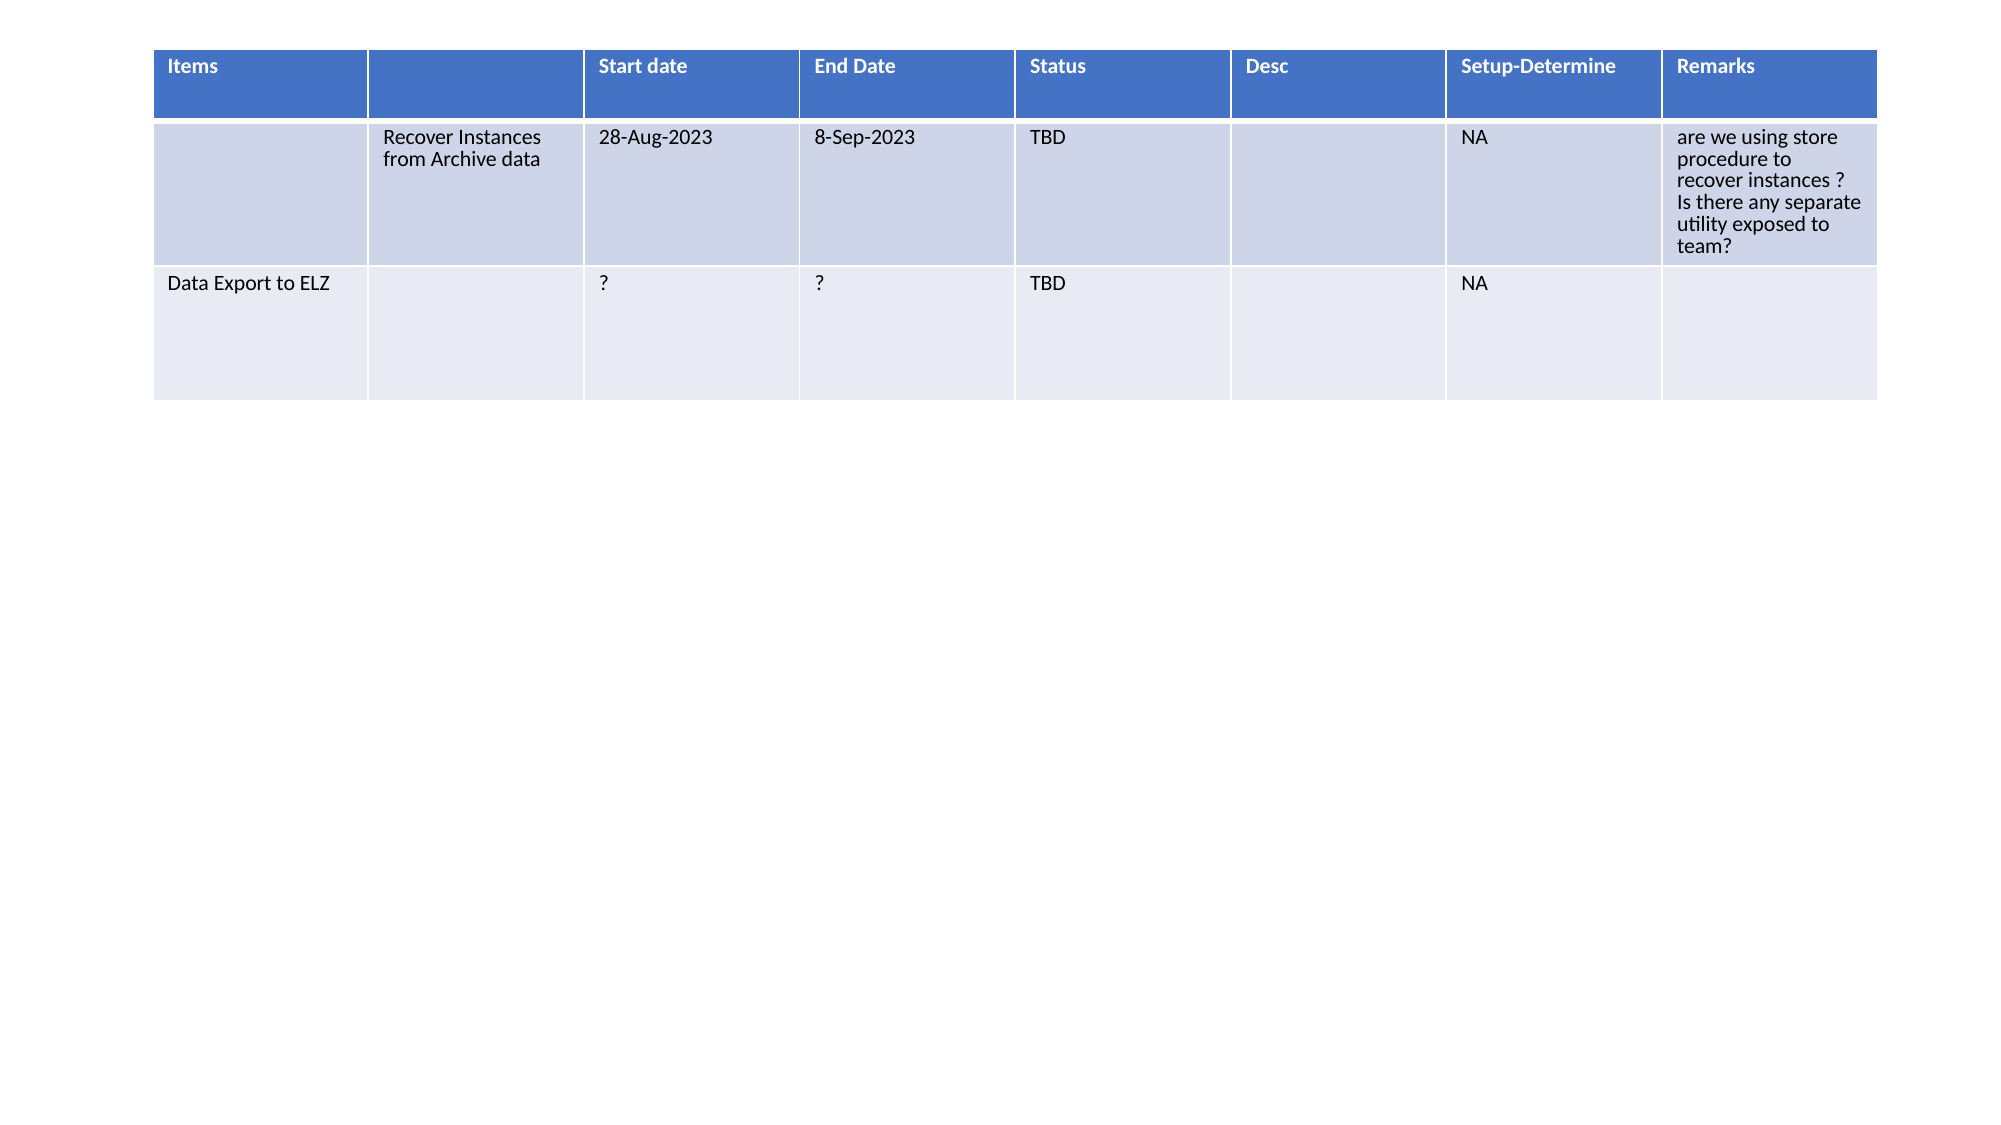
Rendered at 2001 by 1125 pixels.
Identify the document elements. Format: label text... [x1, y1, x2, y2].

table_cell 8-Sep-2023 [800, 124, 1014, 265]
table_header Status [1016, 50, 1230, 118]
table_cell NA [1447, 124, 1661, 265]
table_header Remarks [1663, 50, 1877, 118]
table_cell Recover Instances from Archive data [369, 124, 583, 265]
table_header Items [154, 50, 367, 118]
table_header Start date [585, 50, 799, 118]
table_cell [1232, 124, 1445, 265]
table_cell [369, 267, 583, 400]
table_cell ? [585, 267, 799, 400]
table_cell Data Export to ELZ [154, 267, 367, 400]
table_cell are we using store procedure to recover instances ? Is there any separate utility exposed to team? [1663, 124, 1877, 265]
table_header End Date [800, 50, 1014, 118]
table_header [369, 50, 583, 118]
table_cell TBD [1016, 124, 1230, 265]
table_cell [154, 124, 367, 265]
table_cell [1232, 267, 1445, 400]
table_cell 28-Aug-2023 [585, 124, 799, 265]
table_header Setup-Determine [1447, 50, 1661, 118]
table_cell [1663, 267, 1877, 400]
table_cell NA [1447, 267, 1661, 400]
table_header Desc [1232, 50, 1445, 118]
table_cell TBD [1016, 267, 1230, 400]
table_cell ? [800, 267, 1014, 400]
